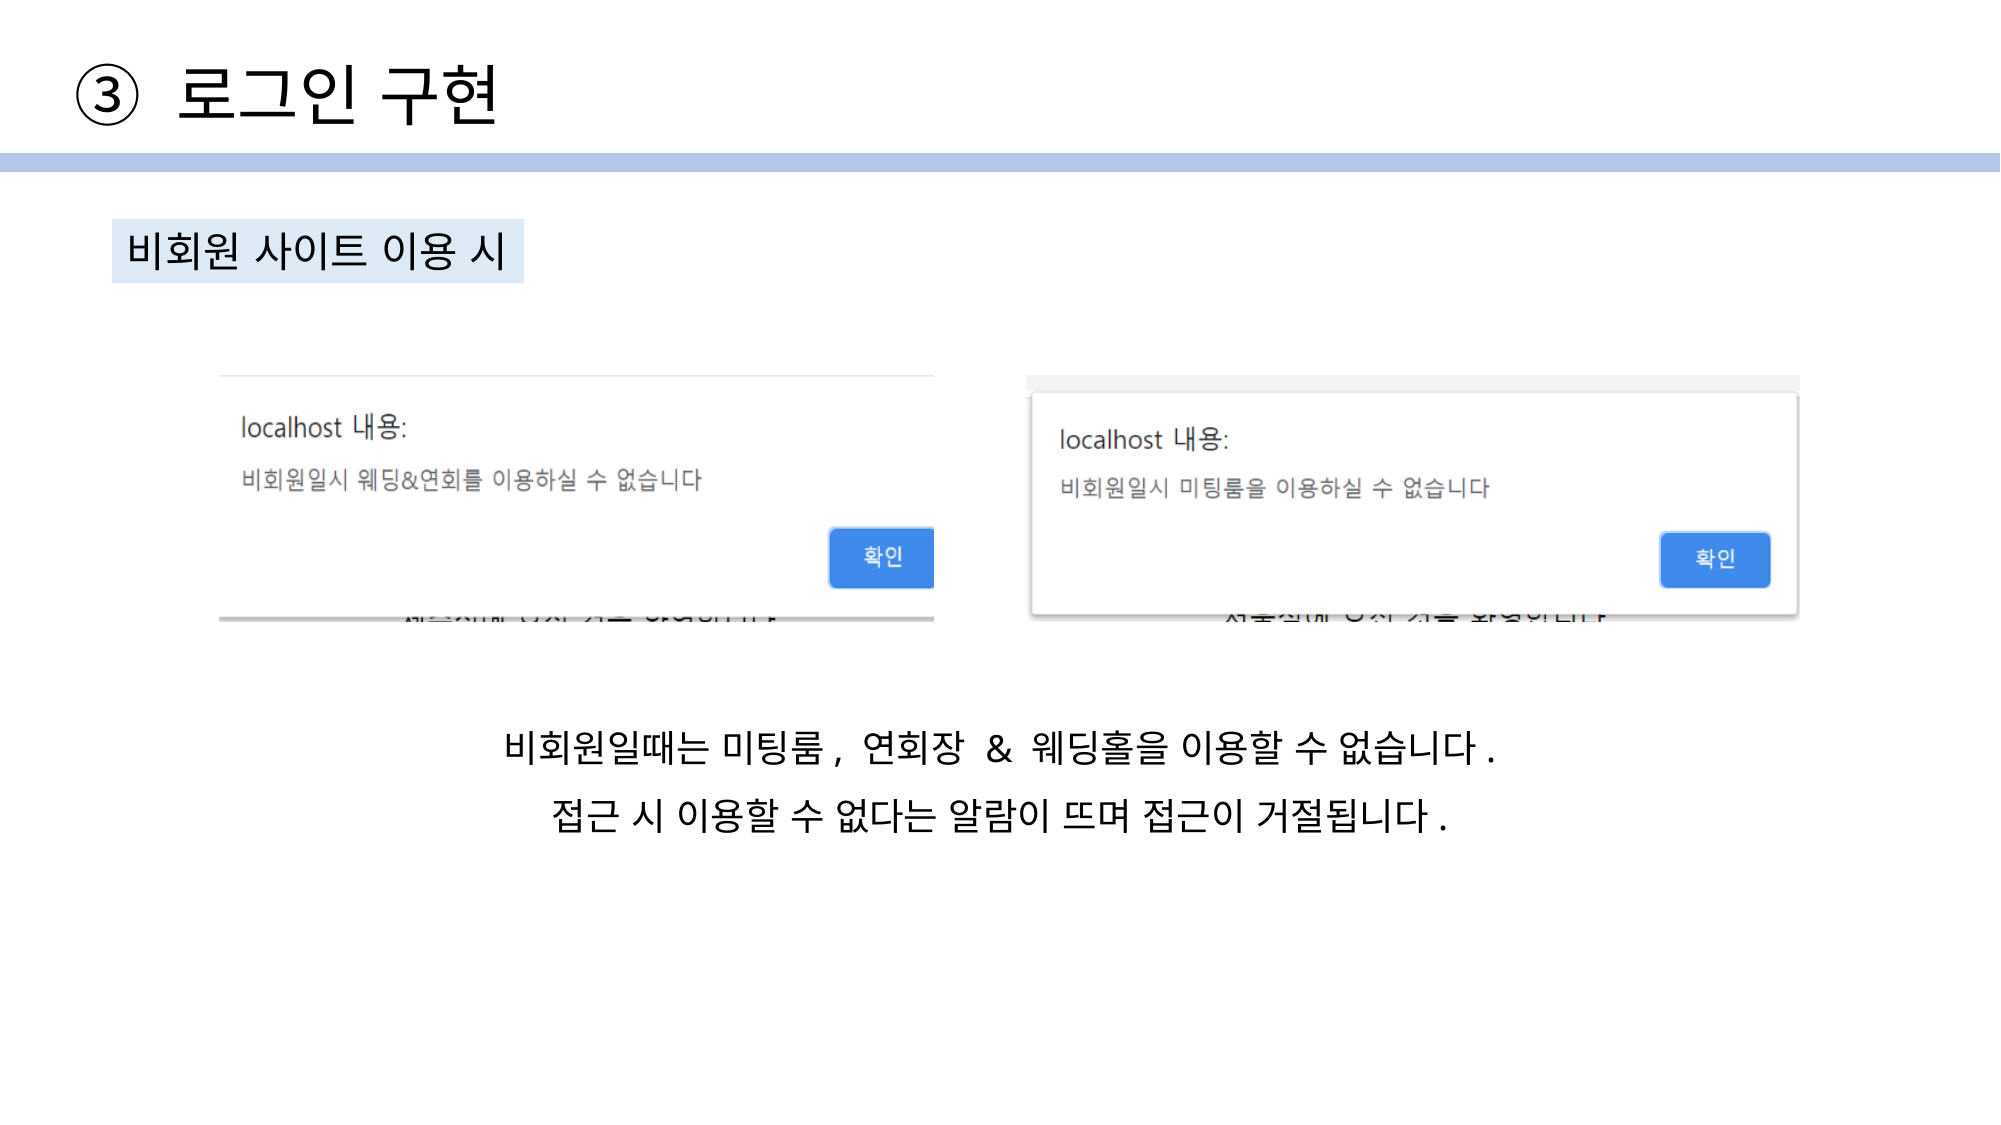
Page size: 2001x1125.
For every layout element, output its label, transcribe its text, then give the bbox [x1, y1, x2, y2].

text_box 비회원일때는 미팅룸, 연회장 & 웨딩홀을 이용할 수 없습니다. 접근 시 이용할 수 없다는 알람이 뜨며 접근이 거절됩니다. [489, 695, 1511, 846]
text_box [0, 46, 2000, 173]
text_box 비회원 사이트 이용 시 [112, 218, 525, 284]
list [219, 375, 934, 622]
picture [1026, 375, 1800, 622]
